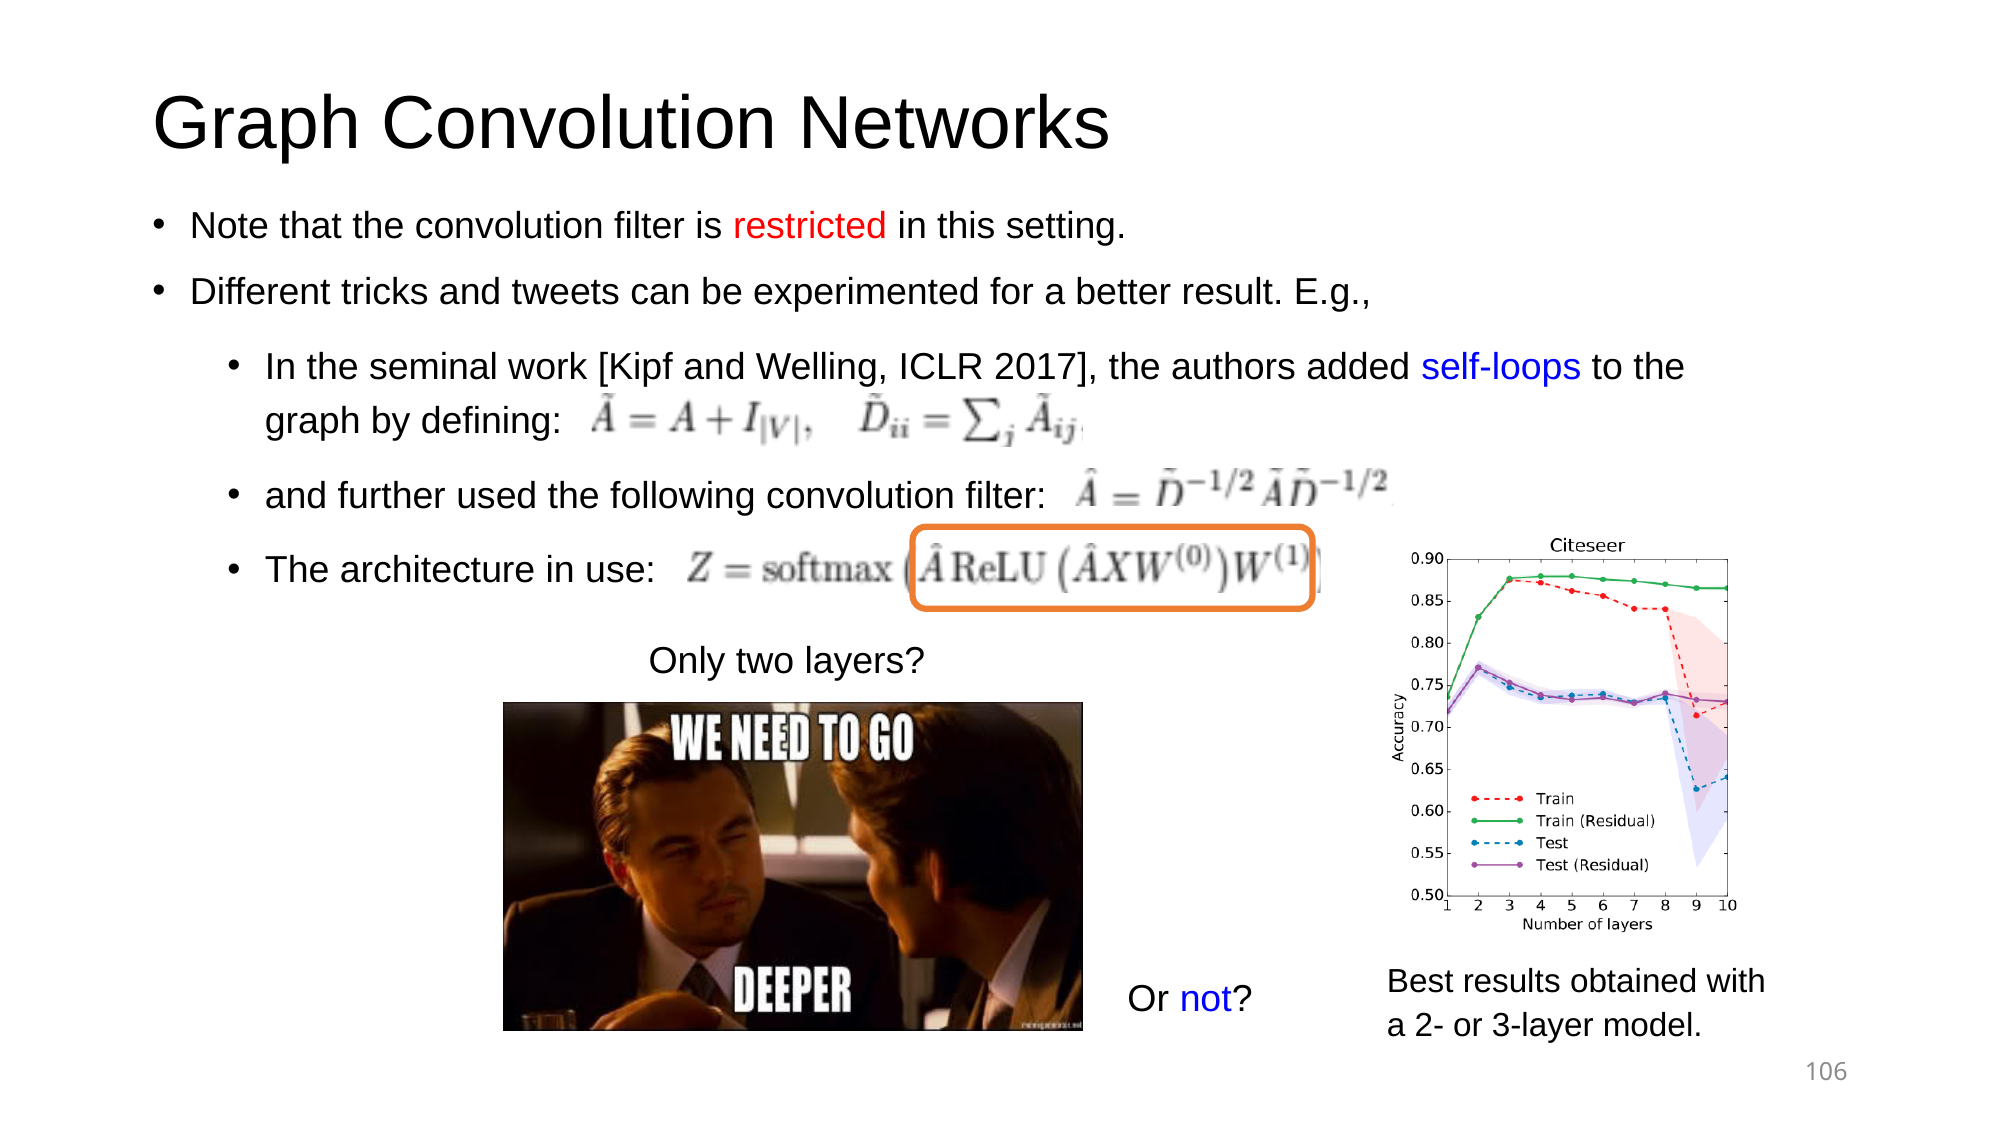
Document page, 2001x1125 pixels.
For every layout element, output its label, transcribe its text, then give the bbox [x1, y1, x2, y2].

picture [1074, 468, 1394, 506]
picture [503, 702, 1083, 1031]
text_box Only two layers? [633, 623, 1003, 693]
slide_number 106 [1412, 1042, 1863, 1103]
text_box [911, 525, 1314, 543]
text_box Best results obtained with a 2- or 3-layer model. [1371, 947, 1795, 1052]
picture [591, 393, 1083, 447]
picture [687, 543, 1321, 593]
title Graph Convolution Networks [137, 59, 1863, 189]
list Note that the convolution filter is restricted in this setting. Different tricks and tweets can be experimented for a better result. E.g., In the seminal work [Kipf and Welling, ICLR 2017], the authors added self-loops to the graph by defining: and further used the following convolution filter: The architecture in use: [137, 188, 1713, 609]
text_box [911, 593, 1314, 610]
picture [1390, 529, 1741, 937]
text_box Or not? [1112, 961, 1286, 1031]
